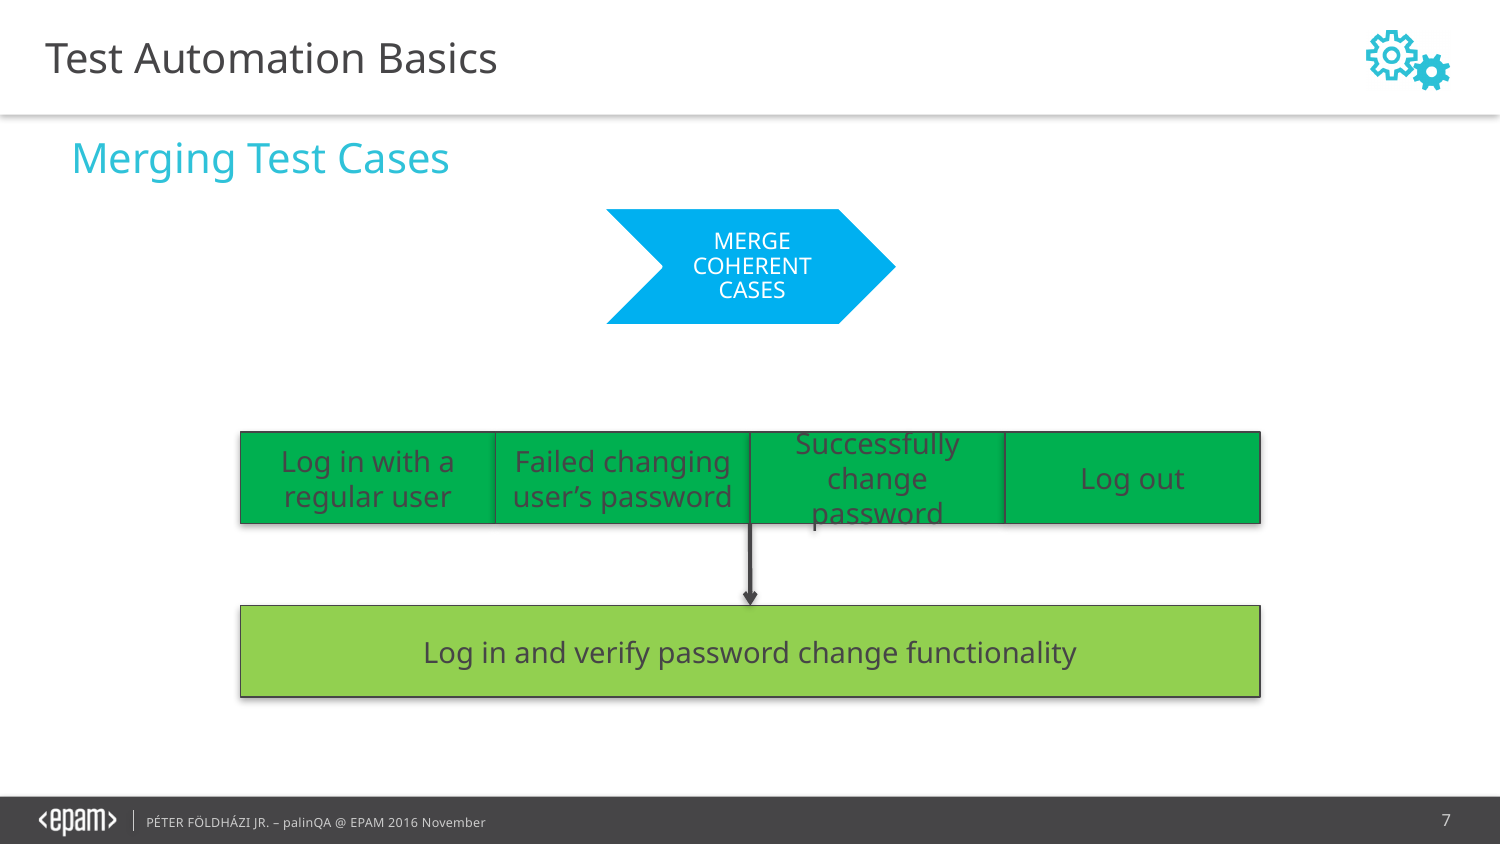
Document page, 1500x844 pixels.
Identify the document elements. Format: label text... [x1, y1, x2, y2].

picture [1366, 30, 1451, 91]
text_box Log in with a regular user [240, 431, 494, 524]
text_box Successfully change password [749, 431, 1003, 524]
text_box Log in and verify password change functionality [240, 605, 1261, 698]
text_box Log out [1004, 431, 1261, 524]
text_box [600, 206, 900, 327]
text_box Failed changing user’s password [495, 431, 748, 524]
picture [38, 808, 117, 837]
list Test Automation Basics [0, 0, 1500, 115]
text_box Merging Test Cases [0, 114, 1023, 190]
